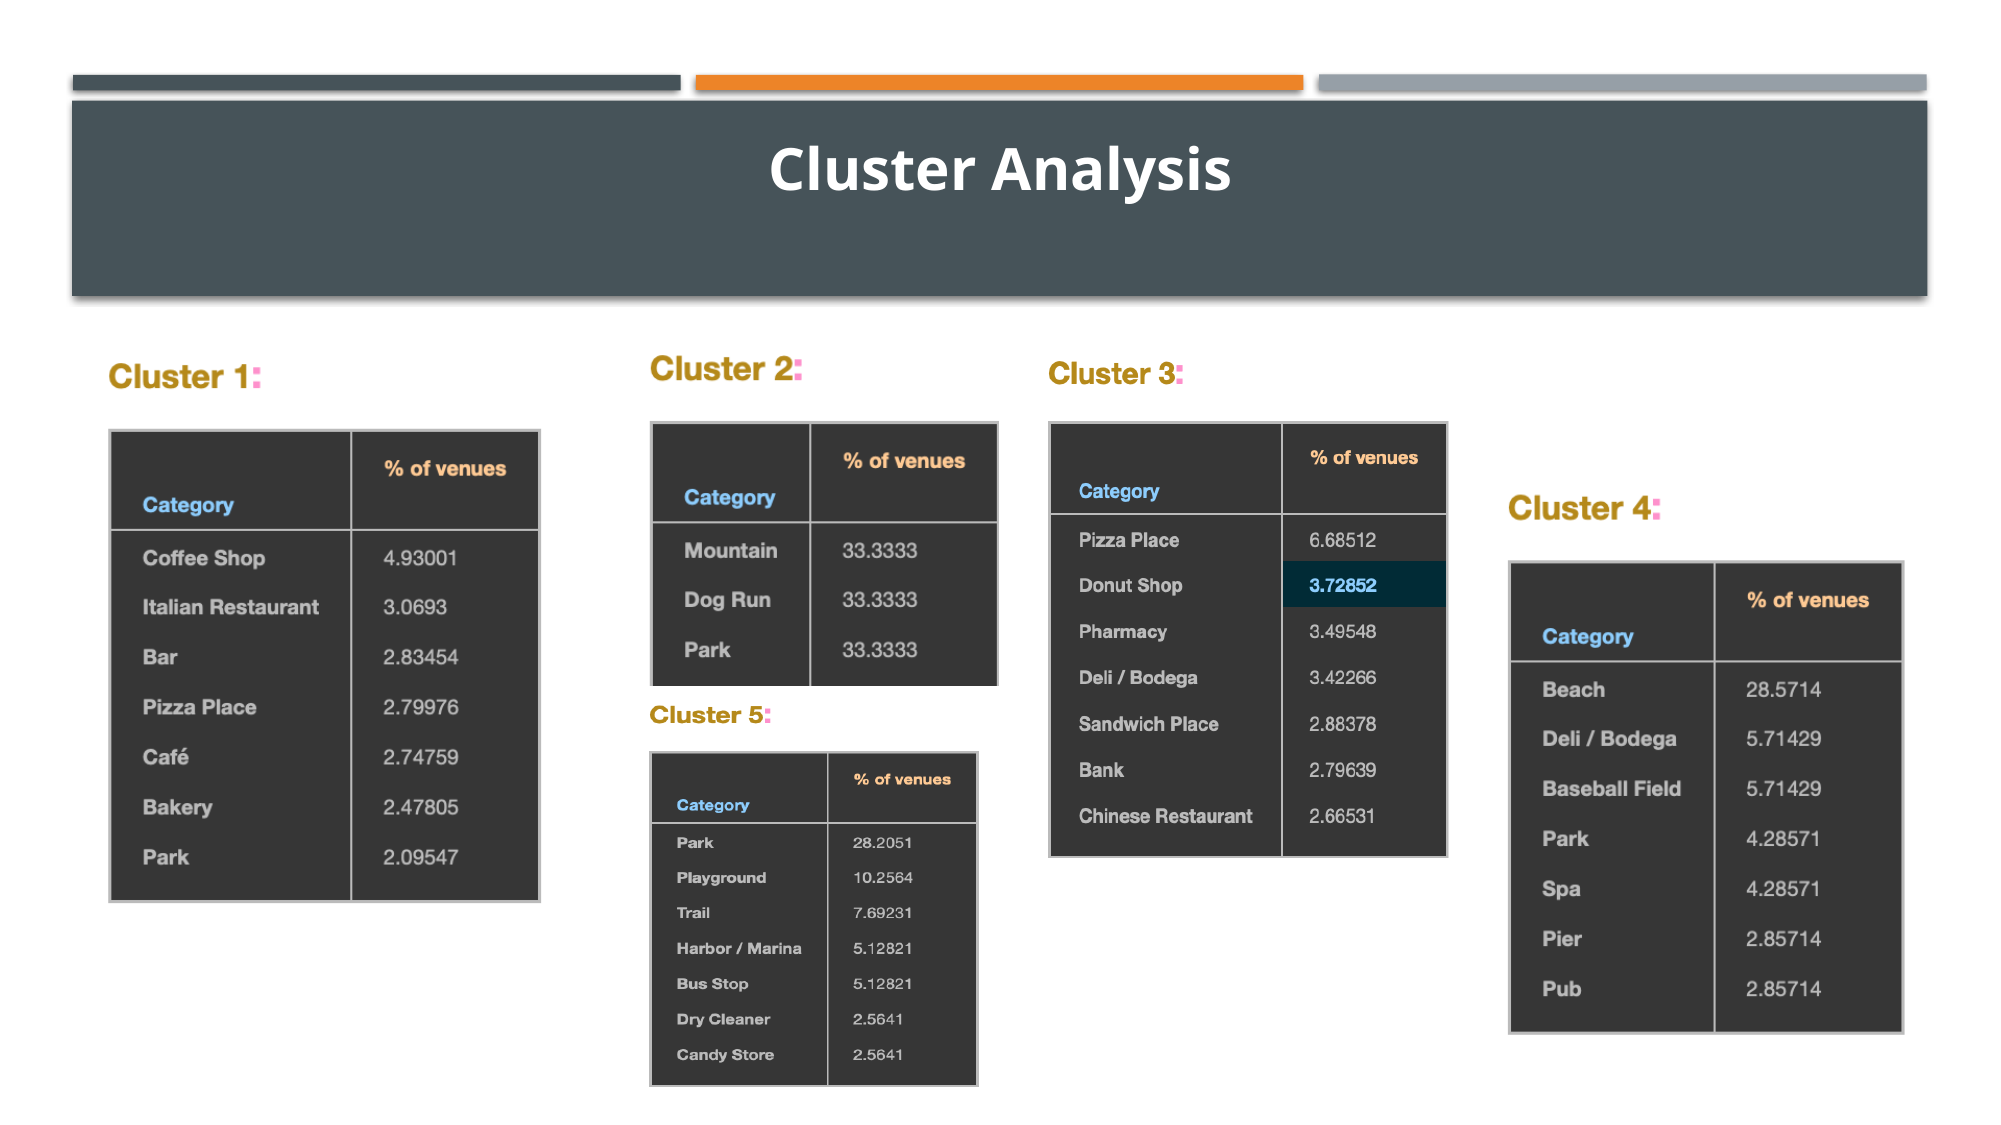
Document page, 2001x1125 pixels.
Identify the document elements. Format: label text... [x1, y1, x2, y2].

text_box Cluster Analysis [78, 125, 1923, 210]
picture [77, 335, 563, 925]
title Works cited [157, 210, 694, 942]
picture [600, 329, 1962, 1099]
